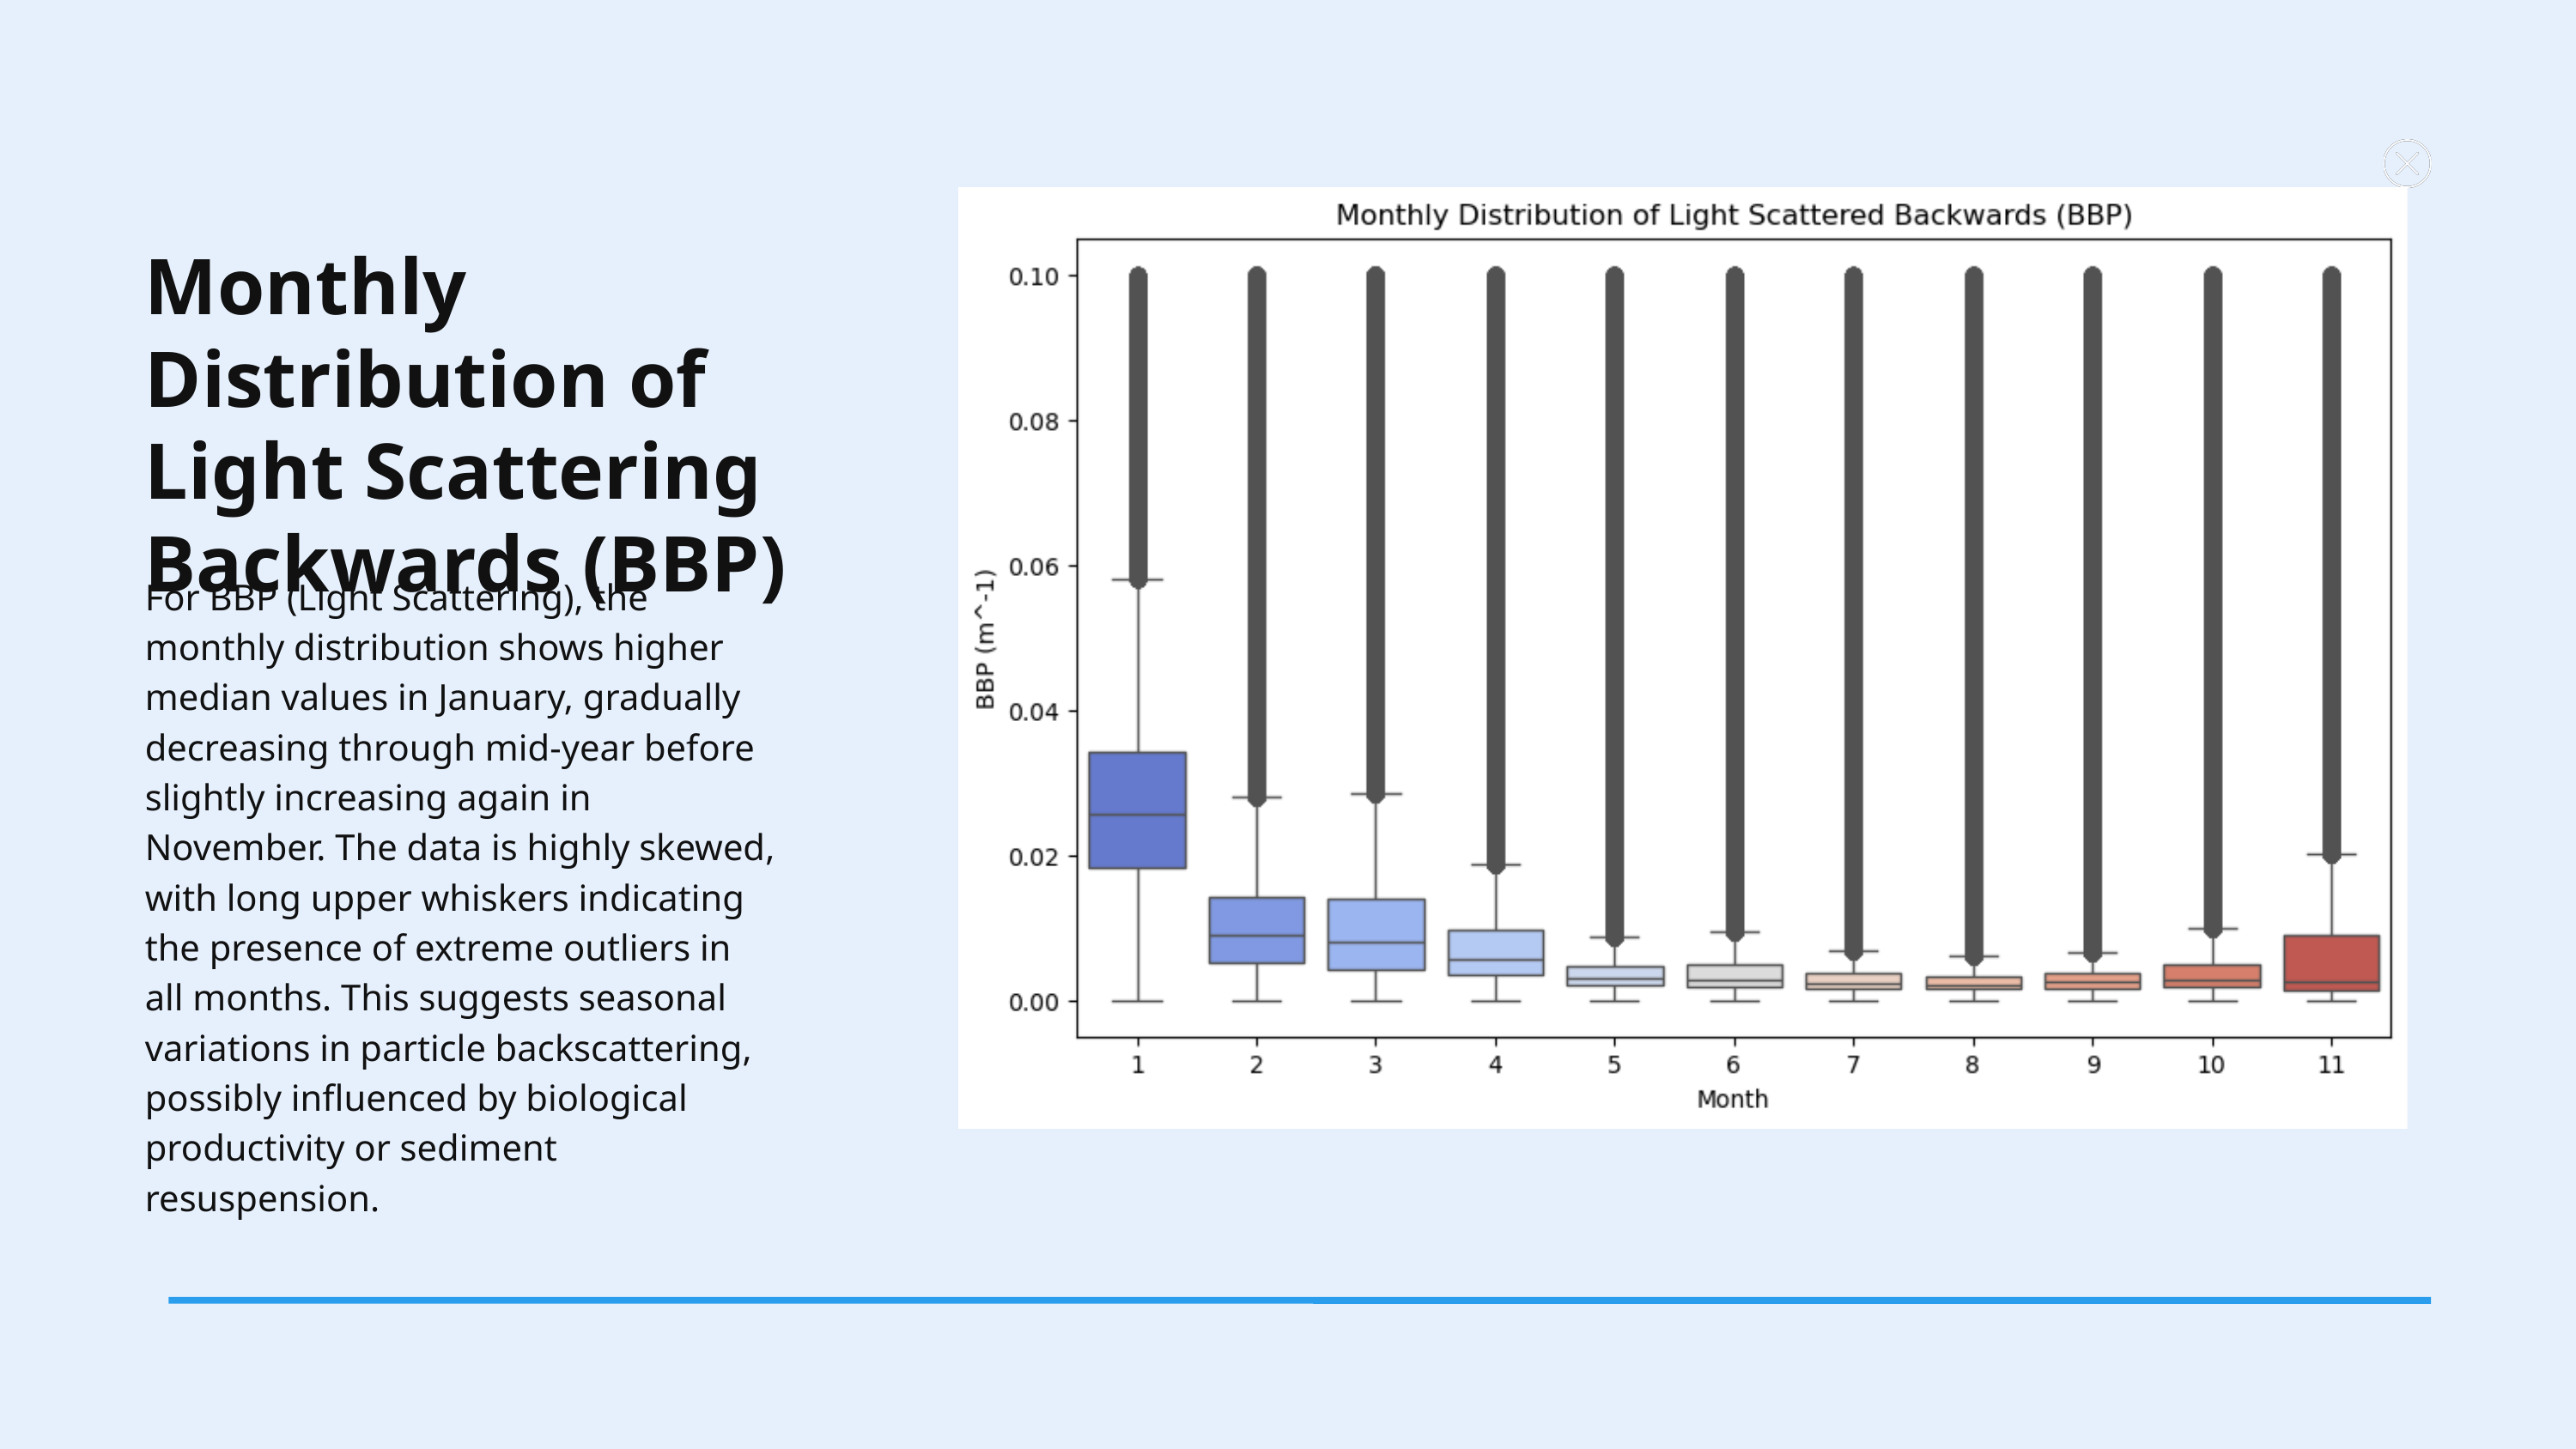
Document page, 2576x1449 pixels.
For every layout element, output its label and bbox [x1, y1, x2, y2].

text_box [144, 237, 924, 1222]
text_box [2383, 139, 2432, 188]
text_box [958, 187, 2408, 1129]
